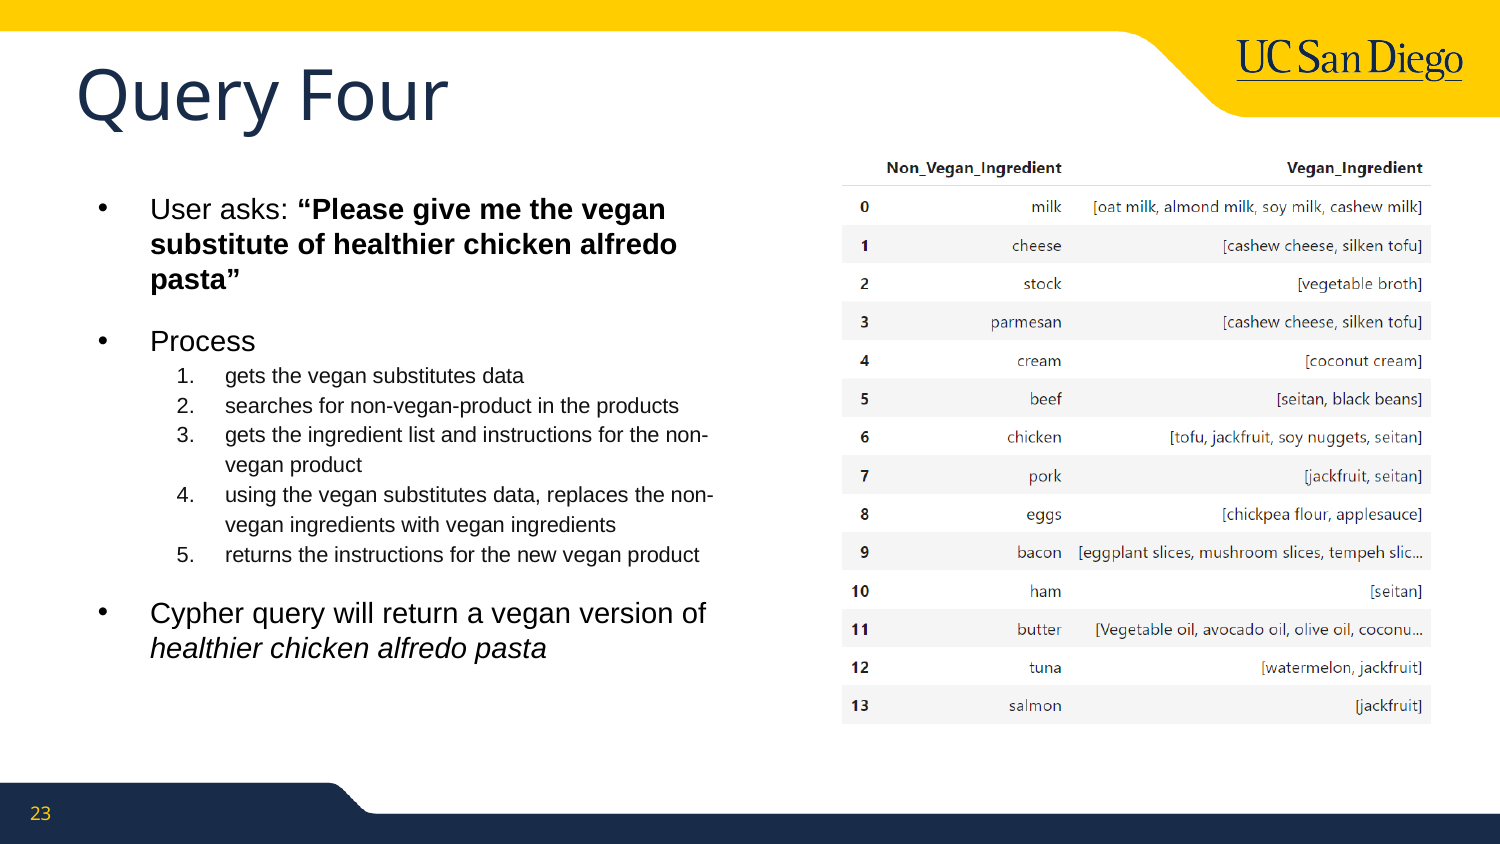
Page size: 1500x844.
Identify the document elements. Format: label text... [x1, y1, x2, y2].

slide_number ‹#› [30, 796, 75, 833]
title Query Four [75, 66, 768, 160]
picture [0, 0, 1500, 844]
list User asks: “Please give me the vegan substitute of healthier chicken alfredo pasta” Process gets the vegan substitutes data searches for non-vegan-product in the products gets the ingredient list and instructions for the non-vegan product using the vegan substitutes data, replaces the non-vegan ingredients with vegan ingredients returns the instructions for the new vegan product Cypher query will return a vegan version of healthier chicken alfredo pasta [75, 190, 768, 714]
